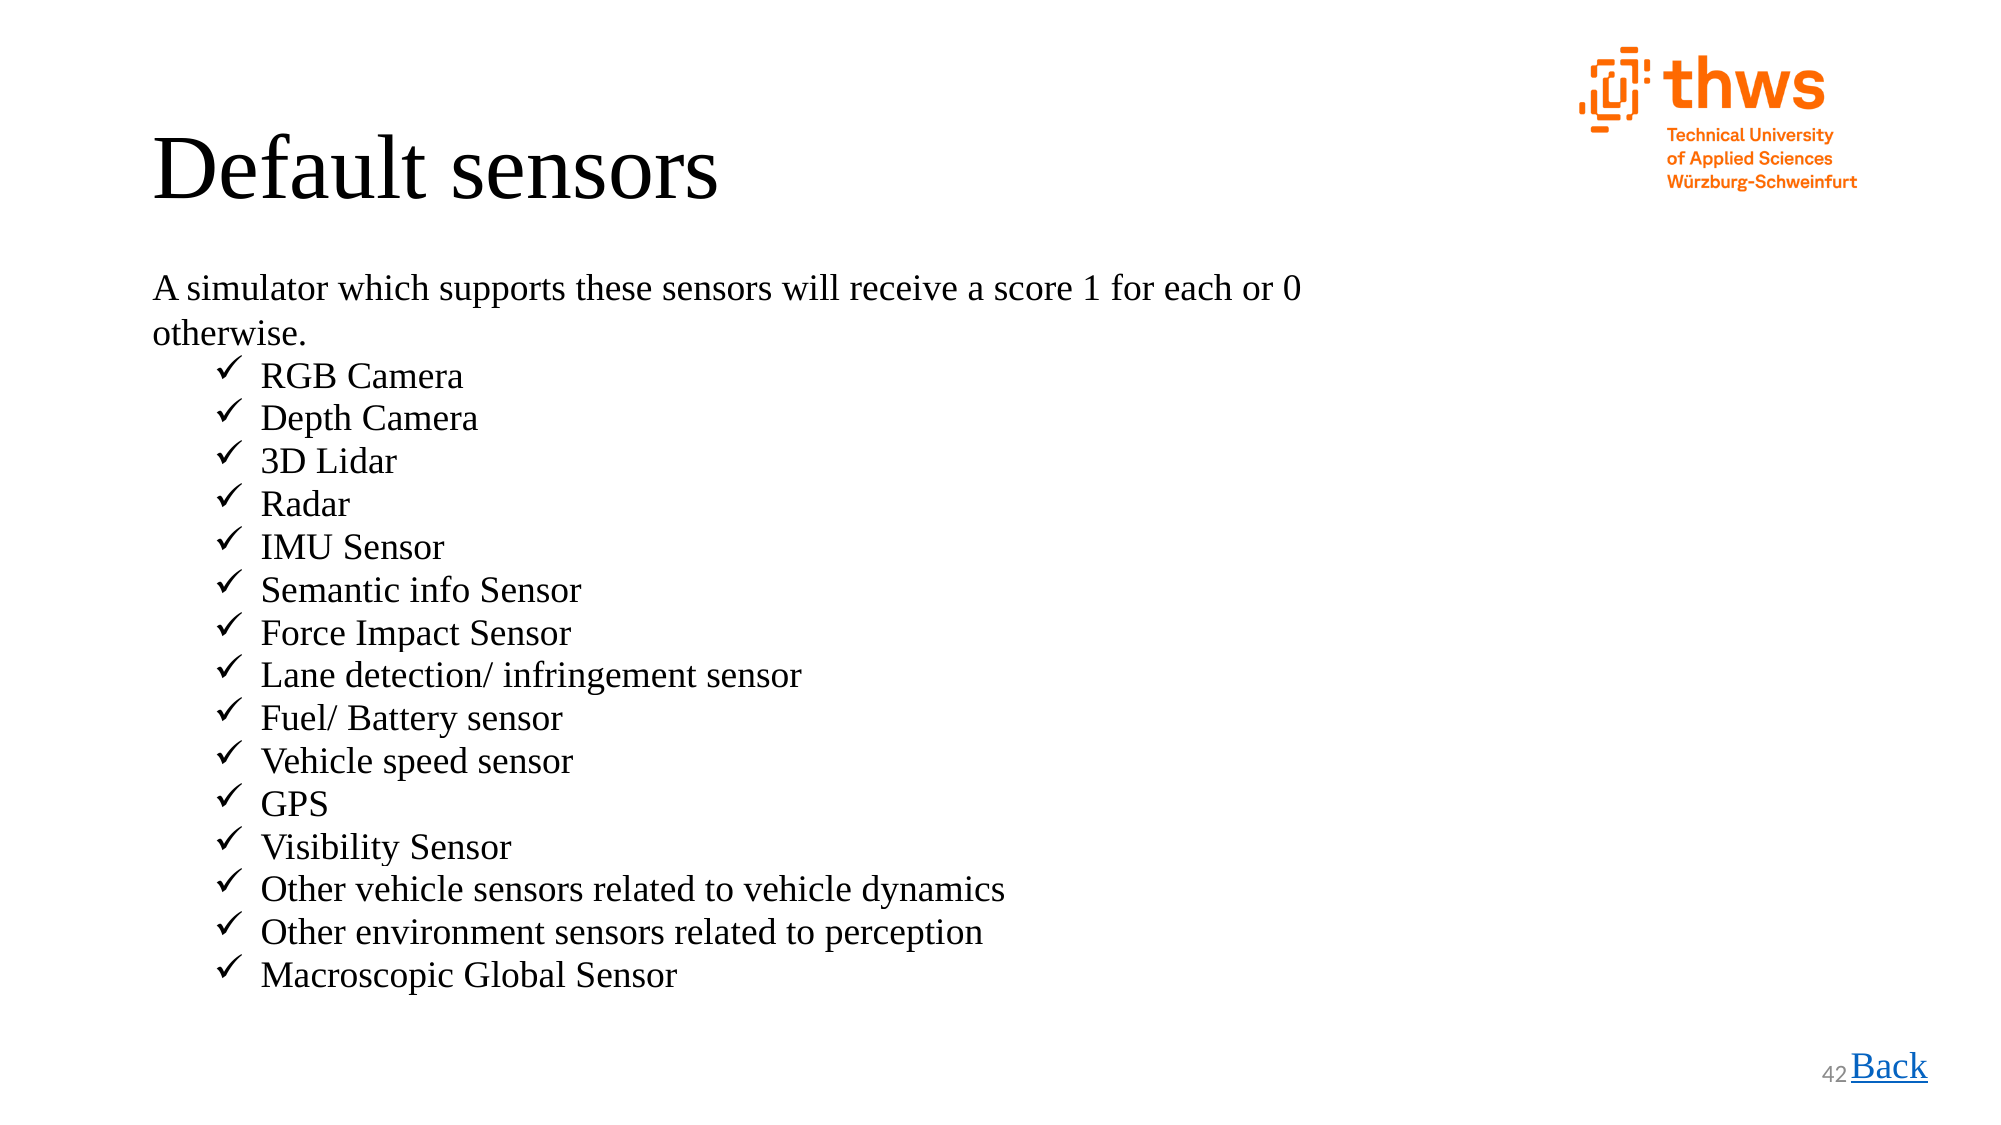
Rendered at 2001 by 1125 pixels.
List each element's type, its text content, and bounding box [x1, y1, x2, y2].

table_cell Force Impact Sensor [138, 611, 1183, 652]
table_cell Radar [138, 483, 1183, 524]
table_cell Semantic info Sensor [138, 568, 1183, 609]
table_cell GPS [138, 782, 1183, 823]
title Default sensors [137, 59, 1863, 278]
slide_number 42 [1412, 1042, 1863, 1103]
table_cell Vehicle speed sensor [138, 740, 1183, 781]
text_box A simulator which supports these sensors will receive a score 1 for each or 0 otherwise. [137, 255, 1483, 361]
table_cell 3D Lidar [138, 440, 1183, 481]
table_cell Lane detection/ infringement sensor [138, 654, 1183, 695]
table_cell Visibility Sensor [138, 825, 1183, 866]
table_cell Other vehicle sensors related to vehicle dynamics [138, 868, 1183, 909]
table_cell Depth Camera [138, 397, 1183, 438]
table_cell Macroscopic Global Sensor [138, 954, 1183, 995]
text_box Back [1835, 1033, 1943, 1094]
picture [1561, 28, 1885, 216]
table_header RGB Camera [138, 361, 1183, 395]
table_cell Fuel/ Battery sensor [138, 697, 1183, 738]
table_cell IMU Sensor [138, 525, 1183, 567]
table_cell Other environment sensors related to perception [138, 911, 1183, 952]
